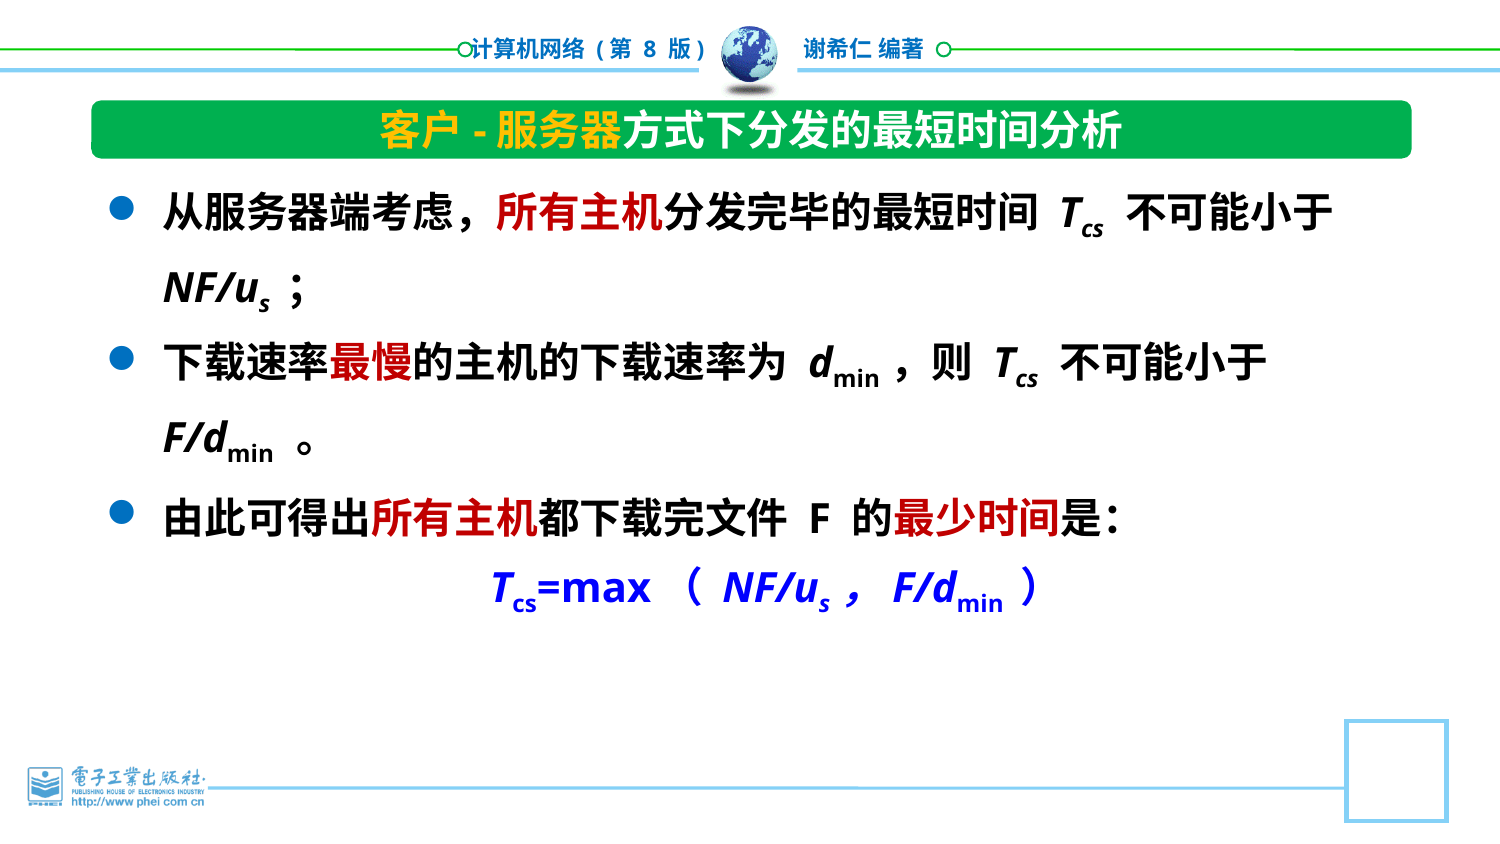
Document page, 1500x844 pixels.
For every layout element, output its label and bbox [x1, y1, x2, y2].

picture [23, 764, 208, 809]
picture [719, 24, 779, 96]
text_box [91, 96, 1461, 625]
